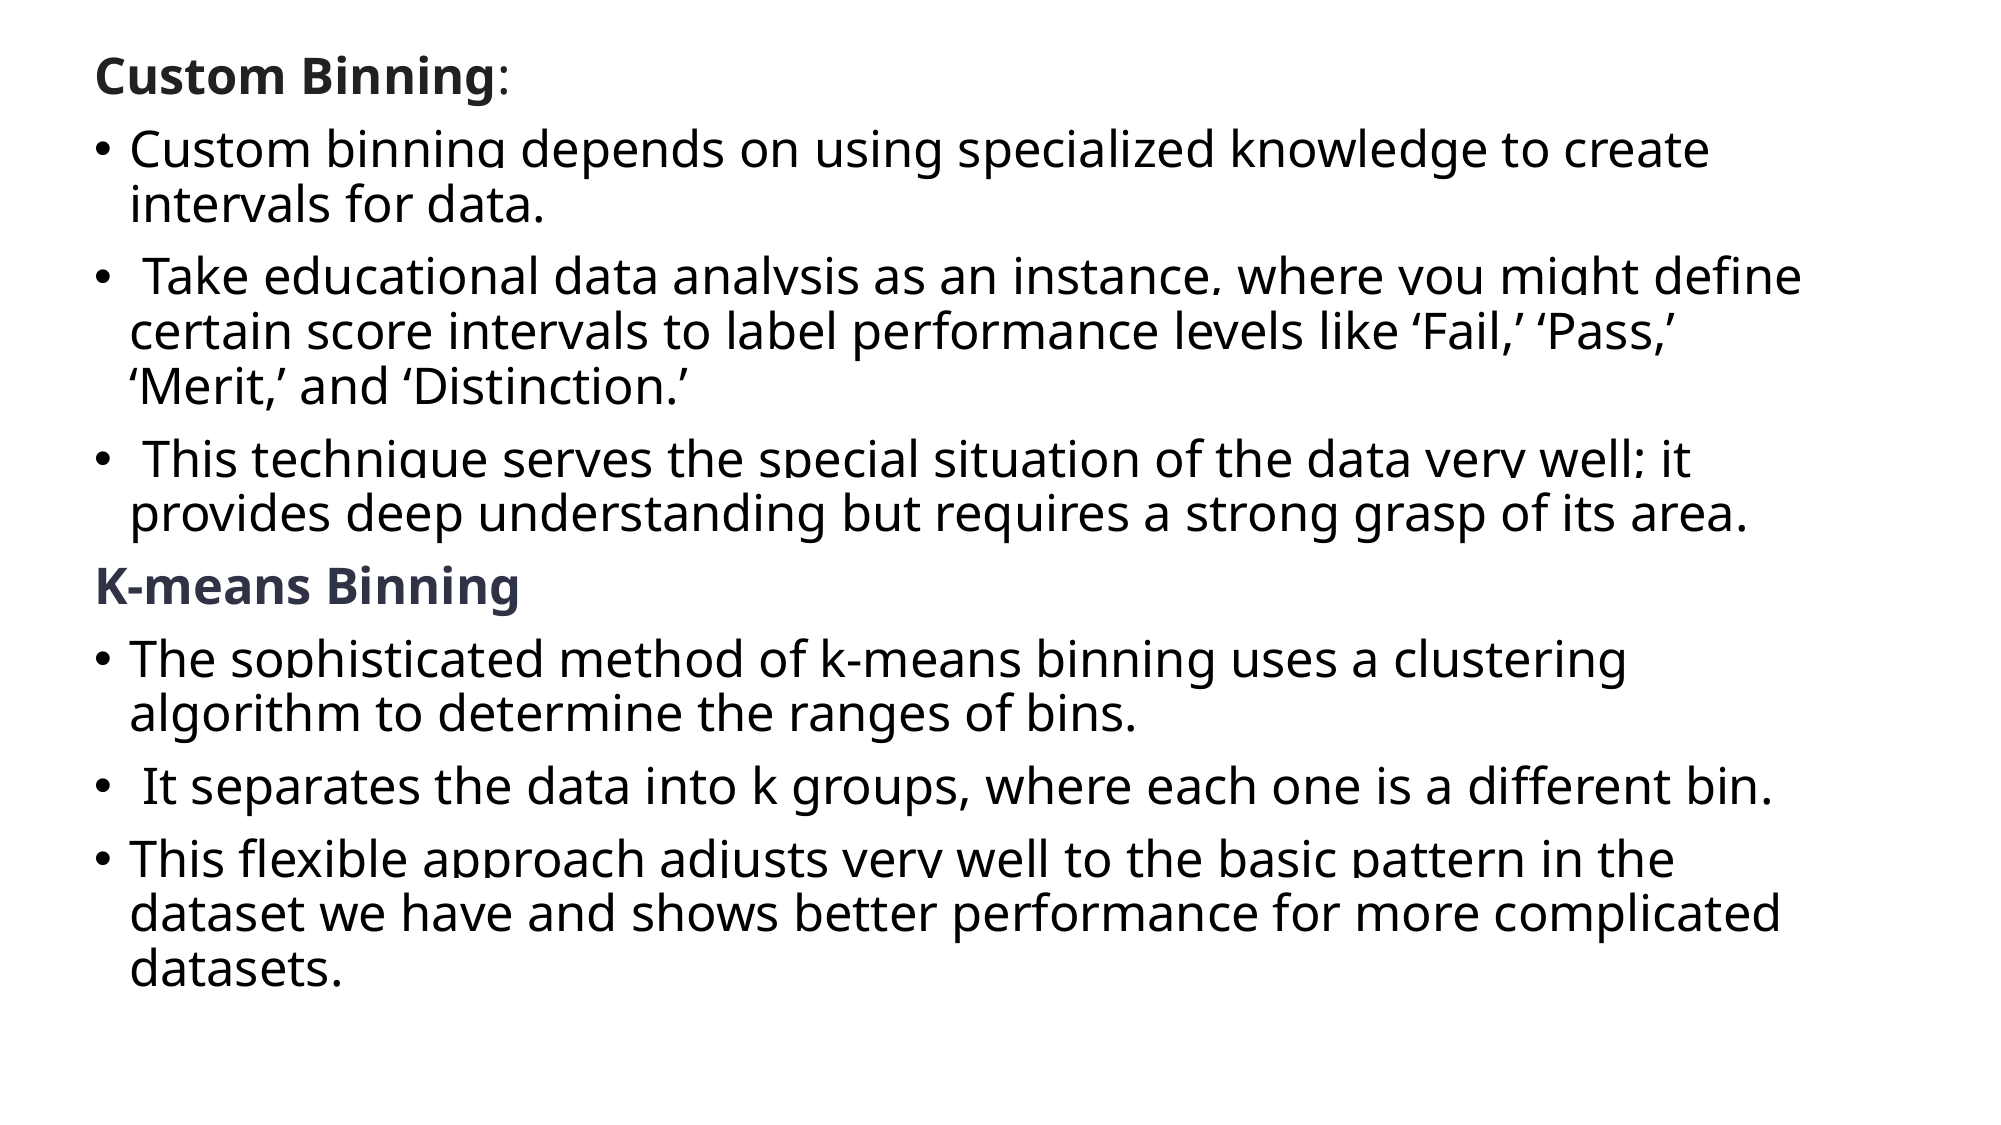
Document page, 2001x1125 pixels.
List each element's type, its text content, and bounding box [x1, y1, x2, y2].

list Custom Binning: Custom binning depends on using specialized knowledge to create intervals for data. Take educational data analysis as an instance, where you might define certain score intervals to label performance levels like ‘Fail,’ ‘Pass,’ ‘Merit,’ and ‘Distinction.’ This technique serves the special situation of the data very well; it provides deep understanding but requires a strong grasp of its area. K-means Binning The sophisticated method of k-means binning uses a clustering algorithm to determine the ranges of bins. It separates the data into k groups, where each one is a different bin. This flexible approach adjusts very well to the basic pattern in the dataset we have and shows better performance for more complicated datasets. [79, 43, 1863, 1014]
